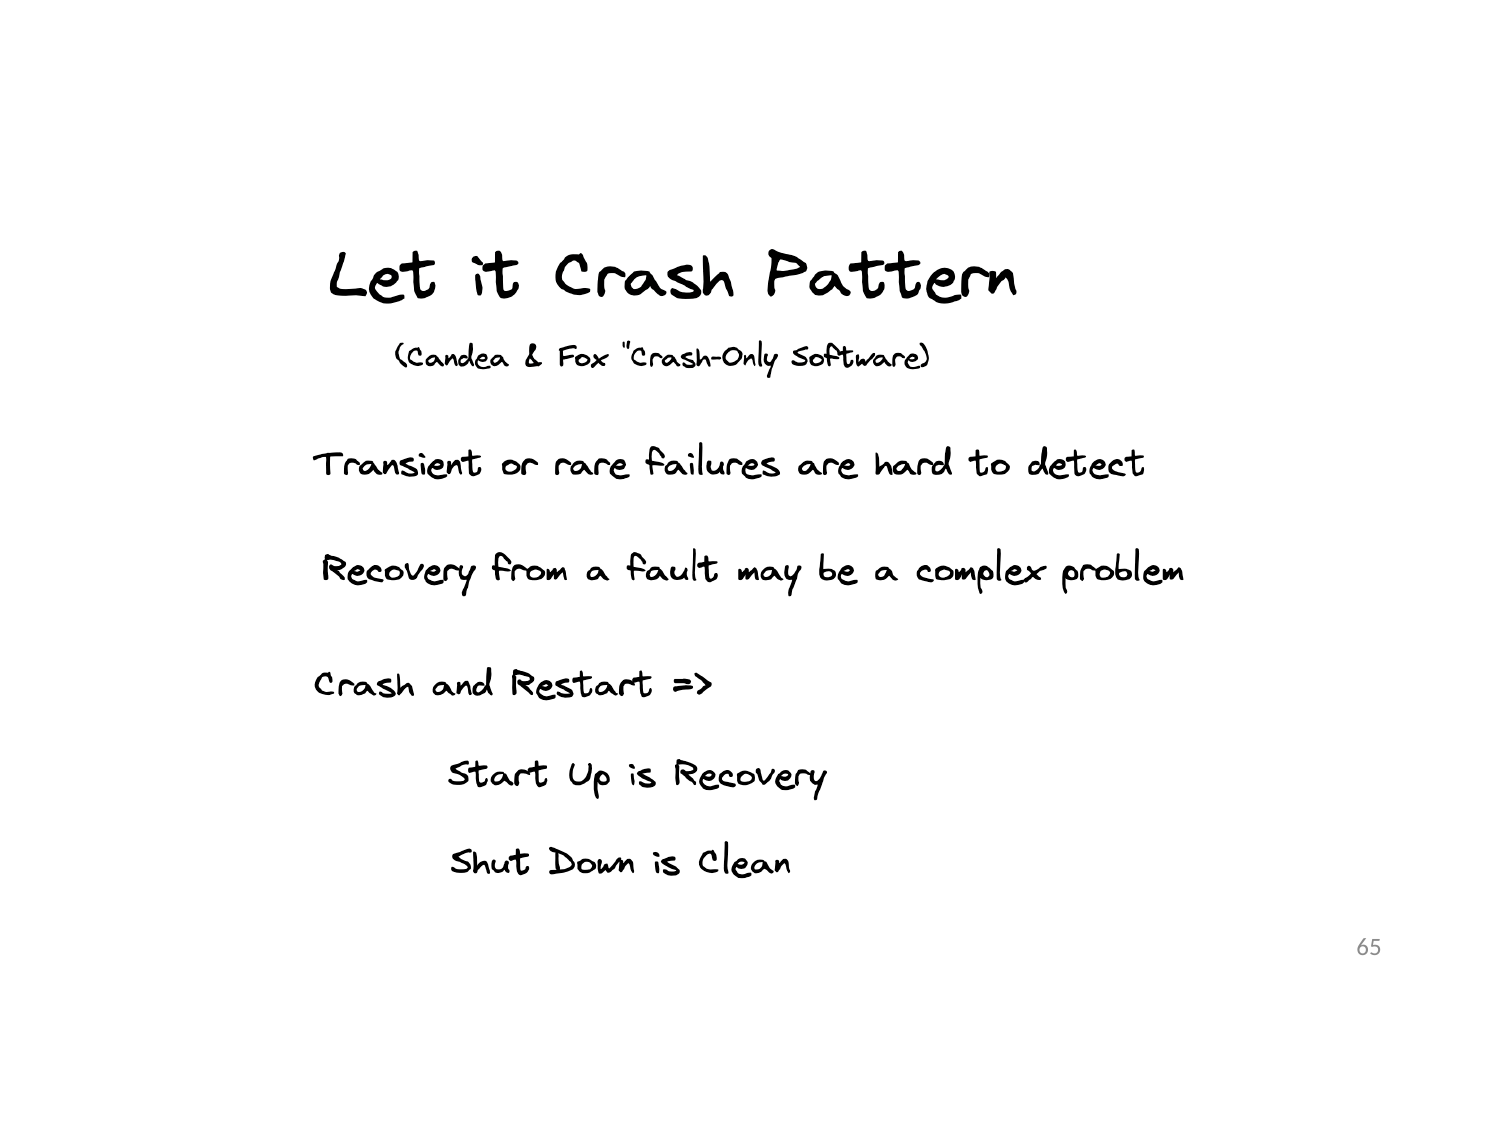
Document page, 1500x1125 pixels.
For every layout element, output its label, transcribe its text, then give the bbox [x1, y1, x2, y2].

picture [295, 219, 1204, 906]
slide_number 65 [1059, 922, 1397, 968]
